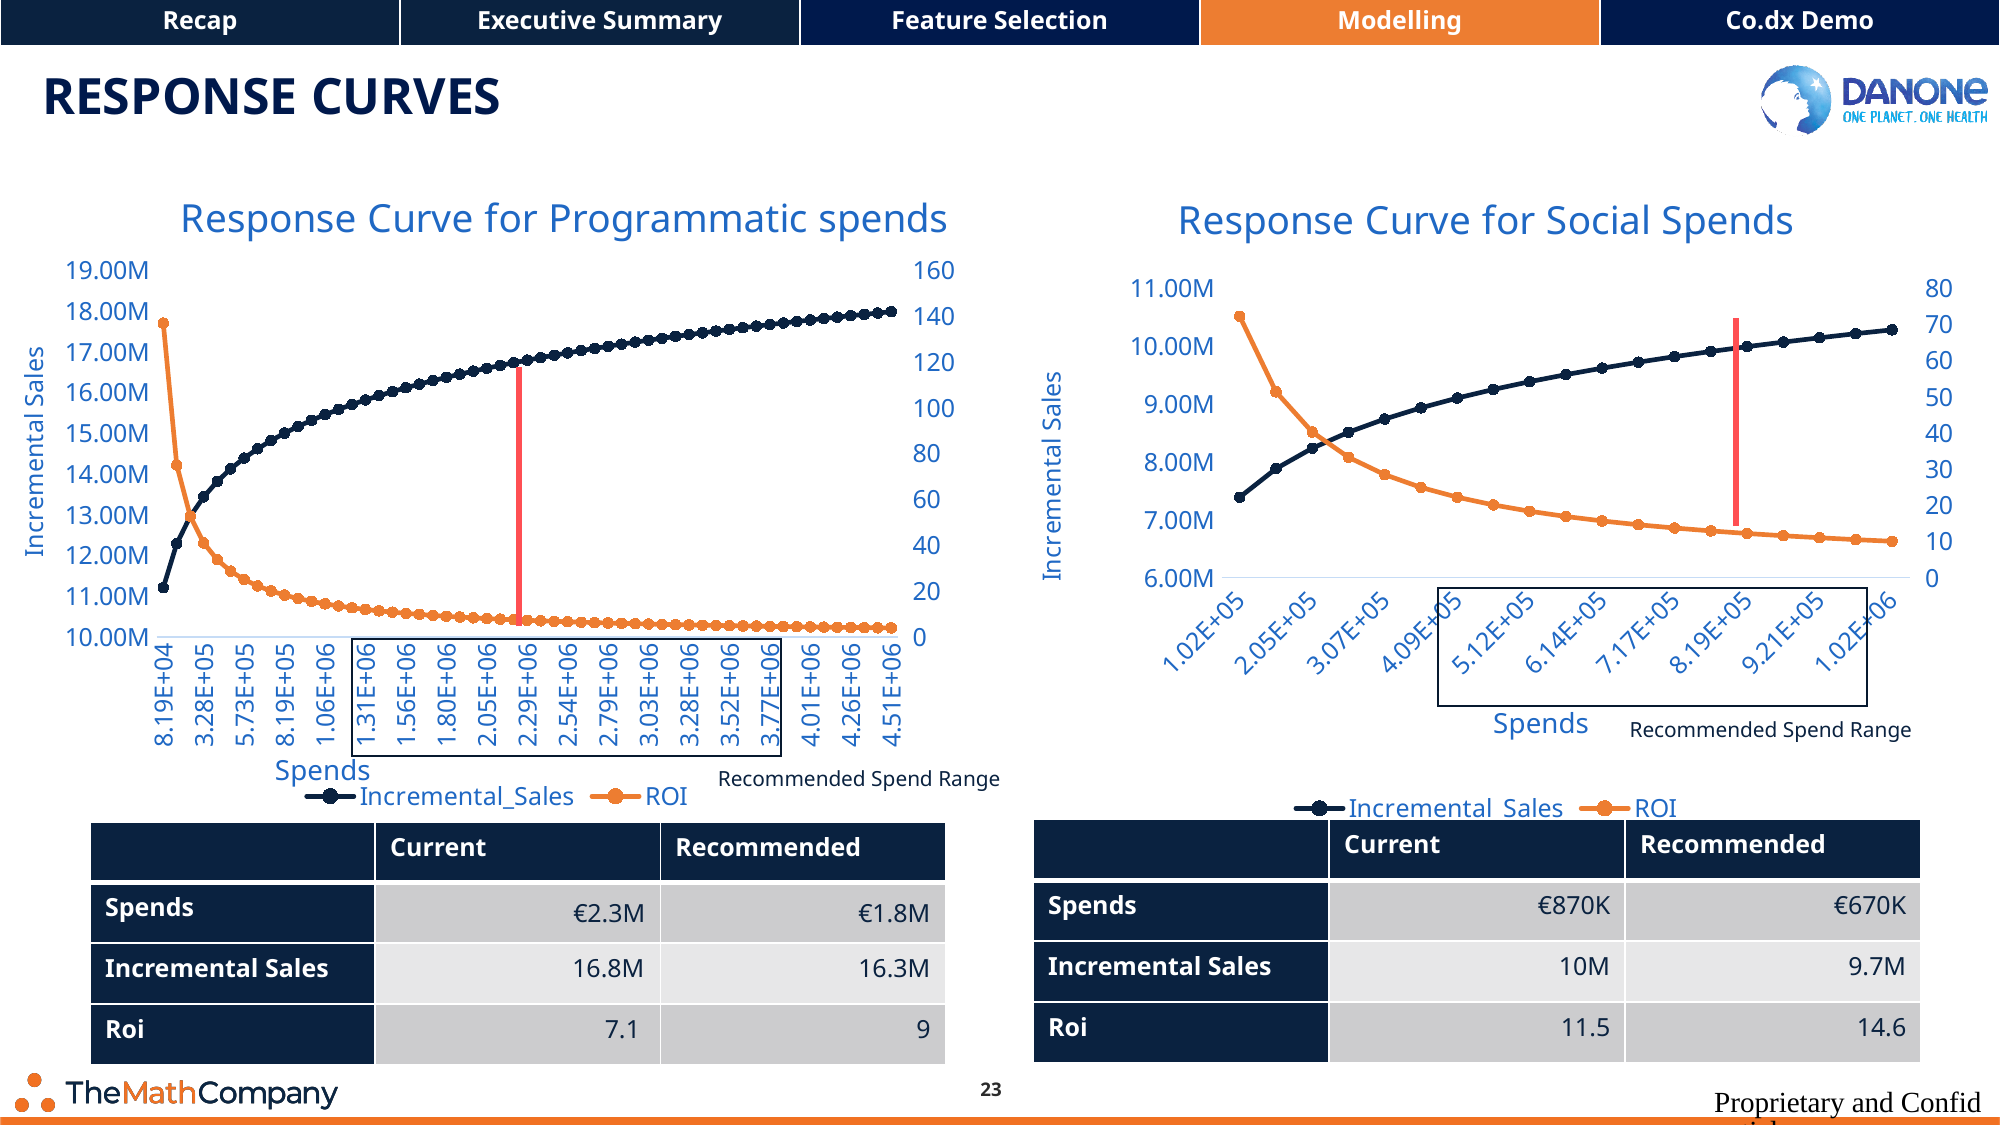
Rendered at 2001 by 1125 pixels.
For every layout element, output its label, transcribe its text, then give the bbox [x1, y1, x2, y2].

table_cell 7.1 [376, 1005, 660, 1064]
table_cell Roi [1034, 1003, 1328, 1062]
table_header [1034, 832, 1328, 878]
table_cell Incremental Sales [1034, 942, 1328, 1001]
table_cell Spends [91, 885, 374, 942]
table_cell 9.7M [1626, 942, 1920, 1001]
picture [0, 1117, 2000, 1125]
table_header [91, 823, 374, 880]
table_header Executive Summary [401, 0, 799, 45]
table_cell 9 [661, 1005, 945, 1064]
table_cell 16.3M [661, 944, 945, 1003]
table_header Recommended [661, 823, 945, 880]
chart [0, 159, 1973, 832]
table_cell 10M [1330, 942, 1624, 1001]
picture [1736, 40, 2000, 161]
picture [15, 1073, 338, 1112]
table_cell 11.5 [1330, 1003, 1624, 1062]
table_cell Roi [91, 1005, 374, 1064]
table_header Current [1330, 832, 1624, 878]
table_header Feature Selection [801, 0, 1199, 45]
table_header Co.dx Demo [1601, 0, 1999, 45]
table_header Current [376, 823, 660, 880]
table_cell Incremental Sales [91, 944, 374, 1003]
table_cell €670K [1626, 883, 1920, 940]
text_box RESPONSE CURVES [27, 57, 1585, 132]
table_cell €870K [1330, 883, 1624, 940]
table_header Recap [1, 0, 399, 45]
footer Proprietary and Confidential [1699, 1075, 2000, 1118]
table_cell 16.8M [376, 944, 660, 1003]
table_cell €2.3M [376, 885, 660, 942]
table_header Modelling [1201, 0, 1599, 45]
table_cell €1.8M [661, 885, 945, 942]
table_cell Spends [1034, 883, 1328, 940]
slide_number 23 [948, 1069, 1039, 1112]
table_header Recommended [1626, 832, 1920, 878]
table_cell 14.6 [1626, 1003, 1920, 1062]
